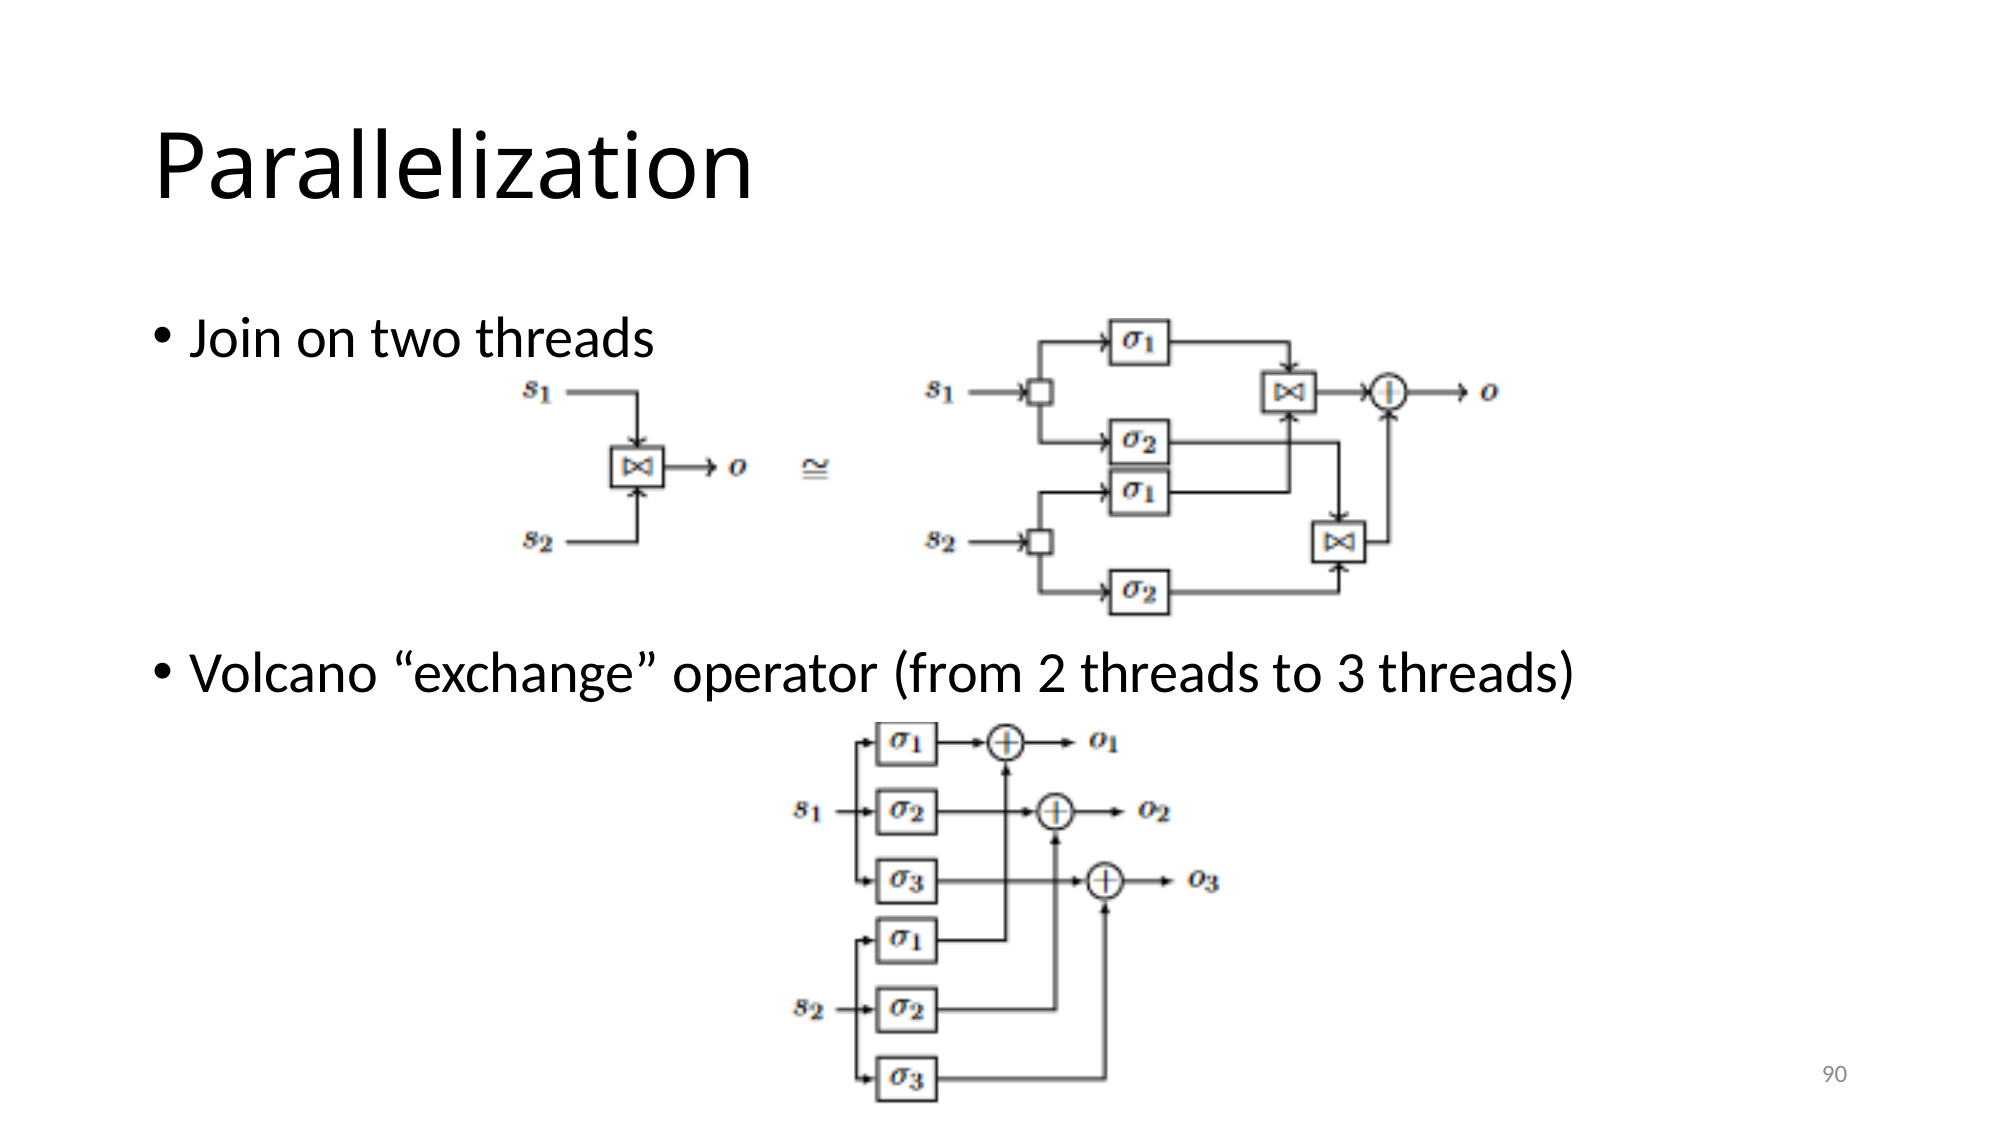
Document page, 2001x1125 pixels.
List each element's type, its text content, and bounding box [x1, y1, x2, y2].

list Join on two threads Volcano “exchange” operator (from 2 threads to 3 threads) [137, 299, 1863, 1014]
picture [787, 722, 1263, 1109]
picture [504, 318, 1552, 631]
slide_number 90 [1798, 1042, 1863, 1103]
title Parallelization [137, 59, 1863, 278]
